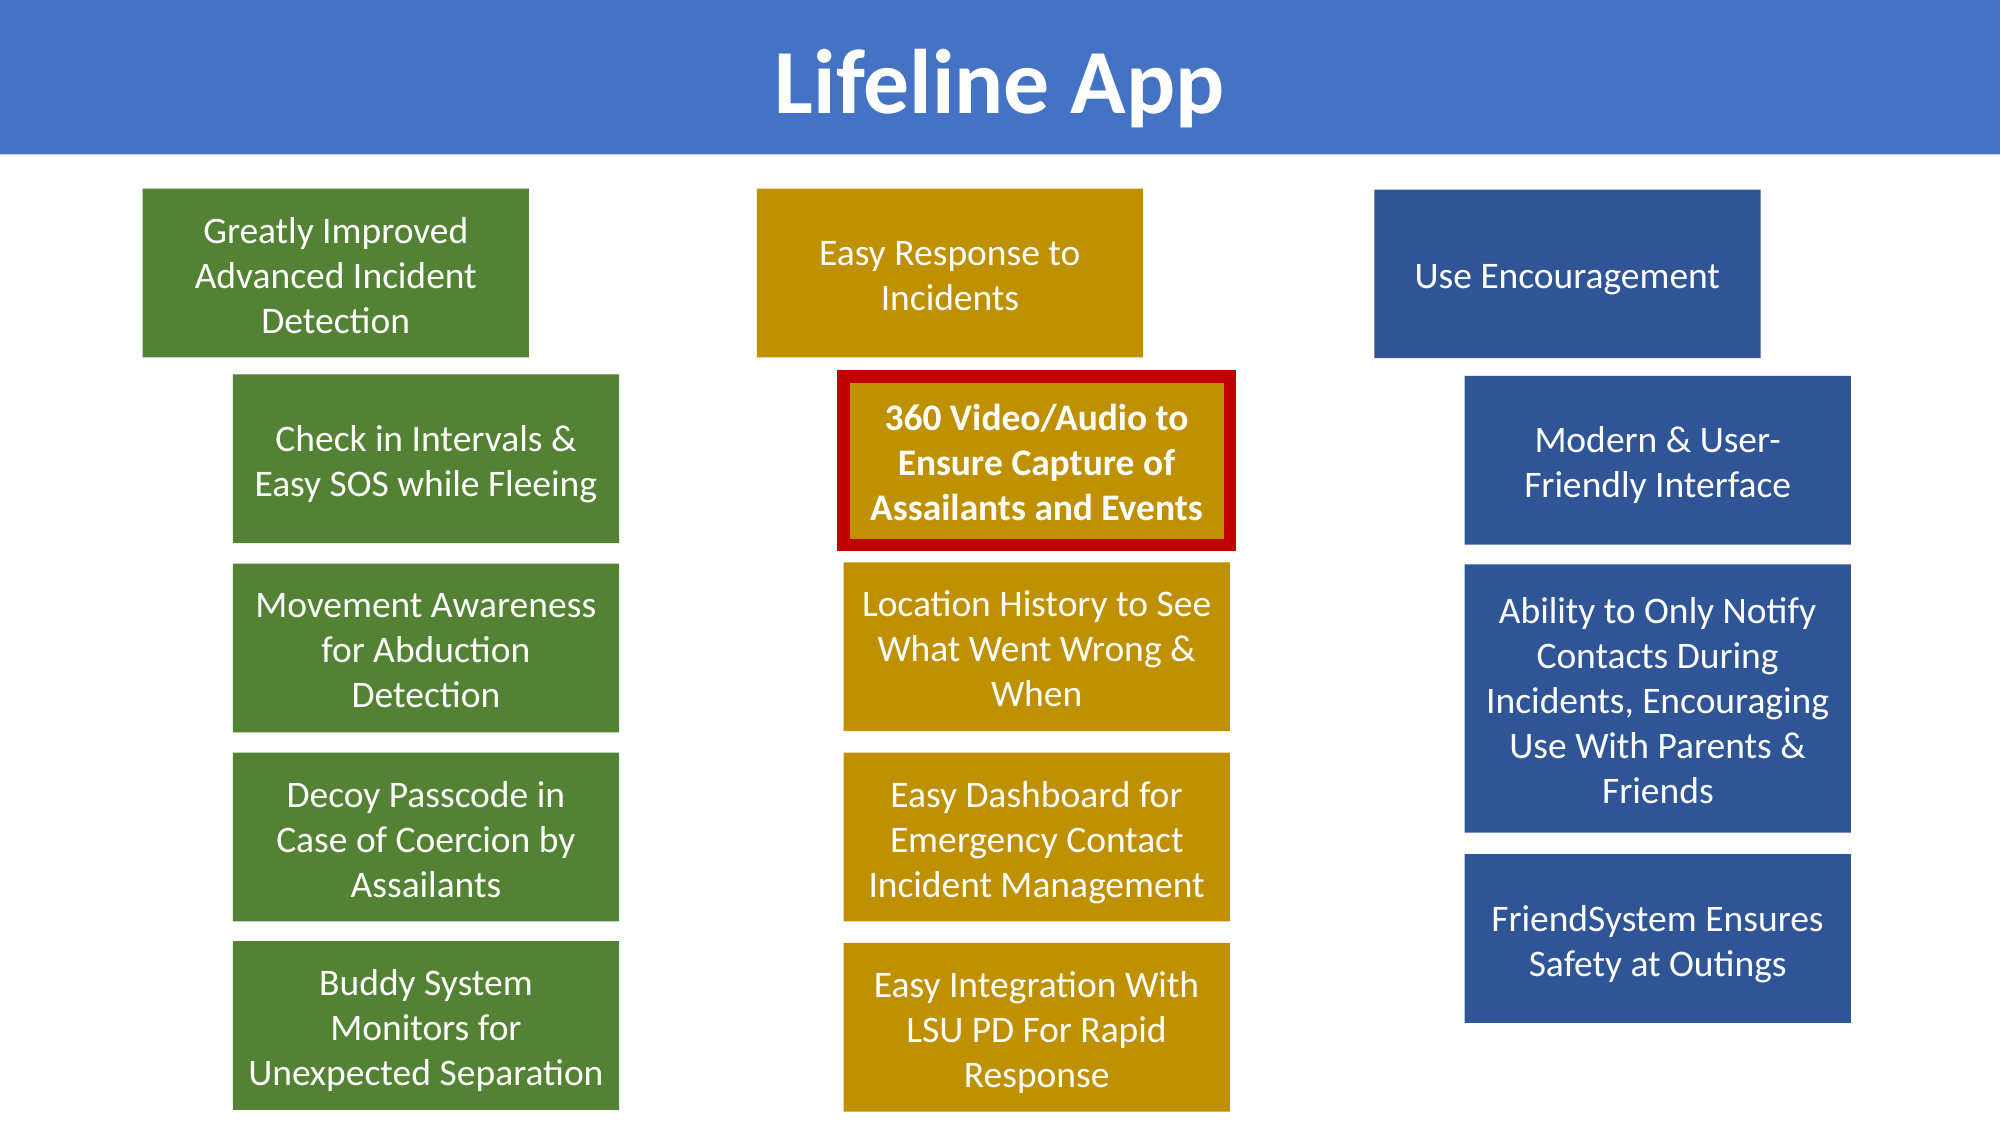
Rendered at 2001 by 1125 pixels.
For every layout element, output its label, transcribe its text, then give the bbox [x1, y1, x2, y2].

text_box Lifeline App [0, 0, 2000, 156]
text_box Easy Dashboard for Emergency Contact Incident Management [843, 752, 1231, 922]
text_box Greatly Improved Advanced Incident Detection [142, 188, 530, 358]
text_box Check in Intervals & Easy SOS while Fleeing [232, 373, 620, 544]
text_box 360 Video/Audio to Ensure Capture of Assailants and Events [843, 375, 1231, 546]
text_box Easy Integration With LSU PD For Rapid Response [843, 942, 1231, 1113]
text_box FriendSystem Ensures Safety at Outings [1464, 853, 1852, 1024]
text_box Buddy System Monitors for Unexpected Separation [232, 940, 620, 1111]
text_box Location History to See What Went Wrong & When [843, 561, 1231, 732]
text_box Easy Response to Incidents [756, 188, 1144, 358]
text_box Decoy Passcode in Case of Coercion by Assailants [232, 752, 620, 922]
text_box Modern & User-Friendly Interface [1464, 375, 1852, 546]
text_box Ability to Only Notify Contacts During Incidents, Encouraging Use With Parents & Friends [1464, 563, 1852, 834]
text_box Movement Awareness for Abduction Detection [232, 563, 620, 733]
text_box Use Encouragement [1373, 188, 1762, 359]
